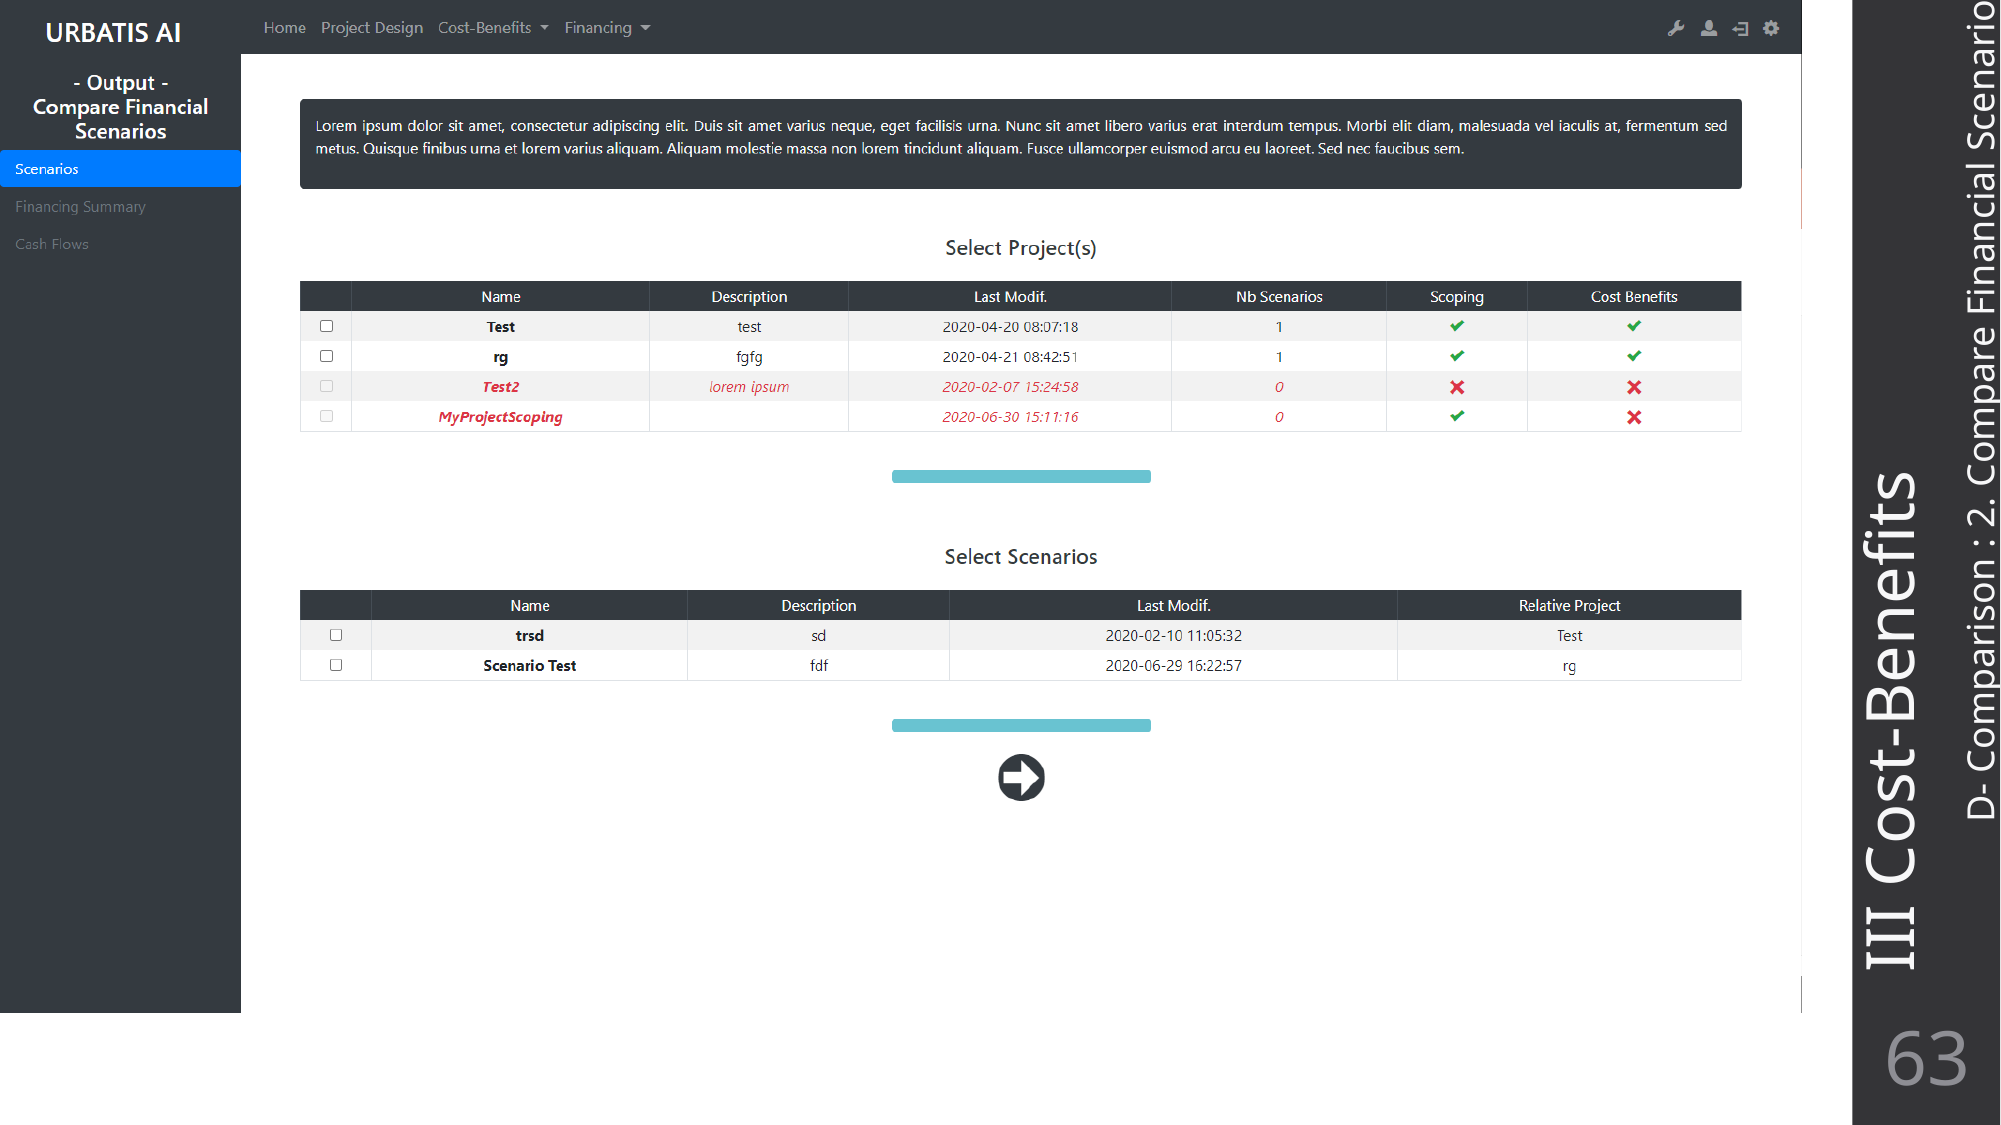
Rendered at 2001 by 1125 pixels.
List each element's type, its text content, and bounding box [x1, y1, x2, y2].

slide_number 63 [1852, 1012, 2000, 1110]
footer III Cost-Benefits D- Comparison : 2. Compare Financial Scenarios [1897, 0, 1958, 988]
picture [0, 0, 1802, 1013]
